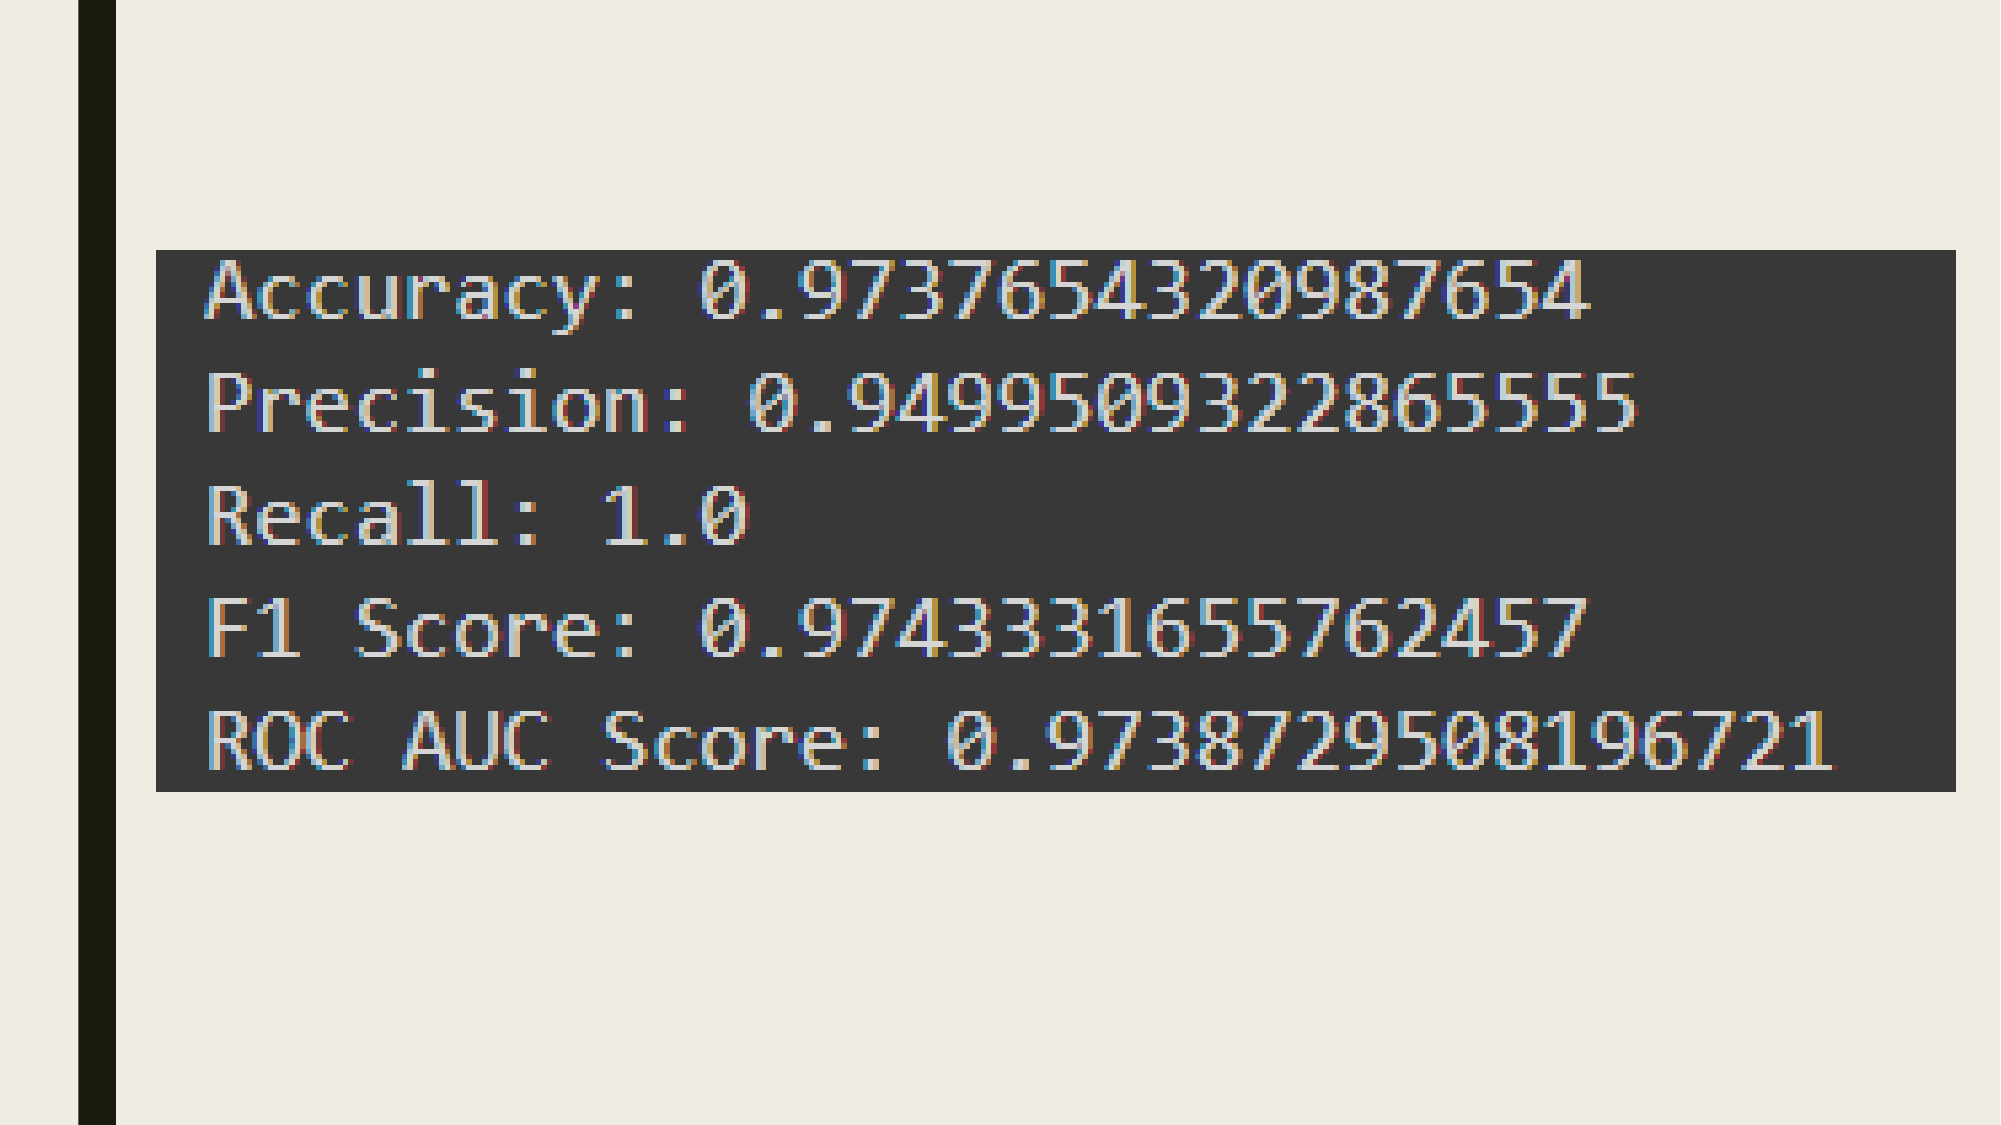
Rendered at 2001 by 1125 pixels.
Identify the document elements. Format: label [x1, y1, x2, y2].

picture [156, 250, 1956, 792]
